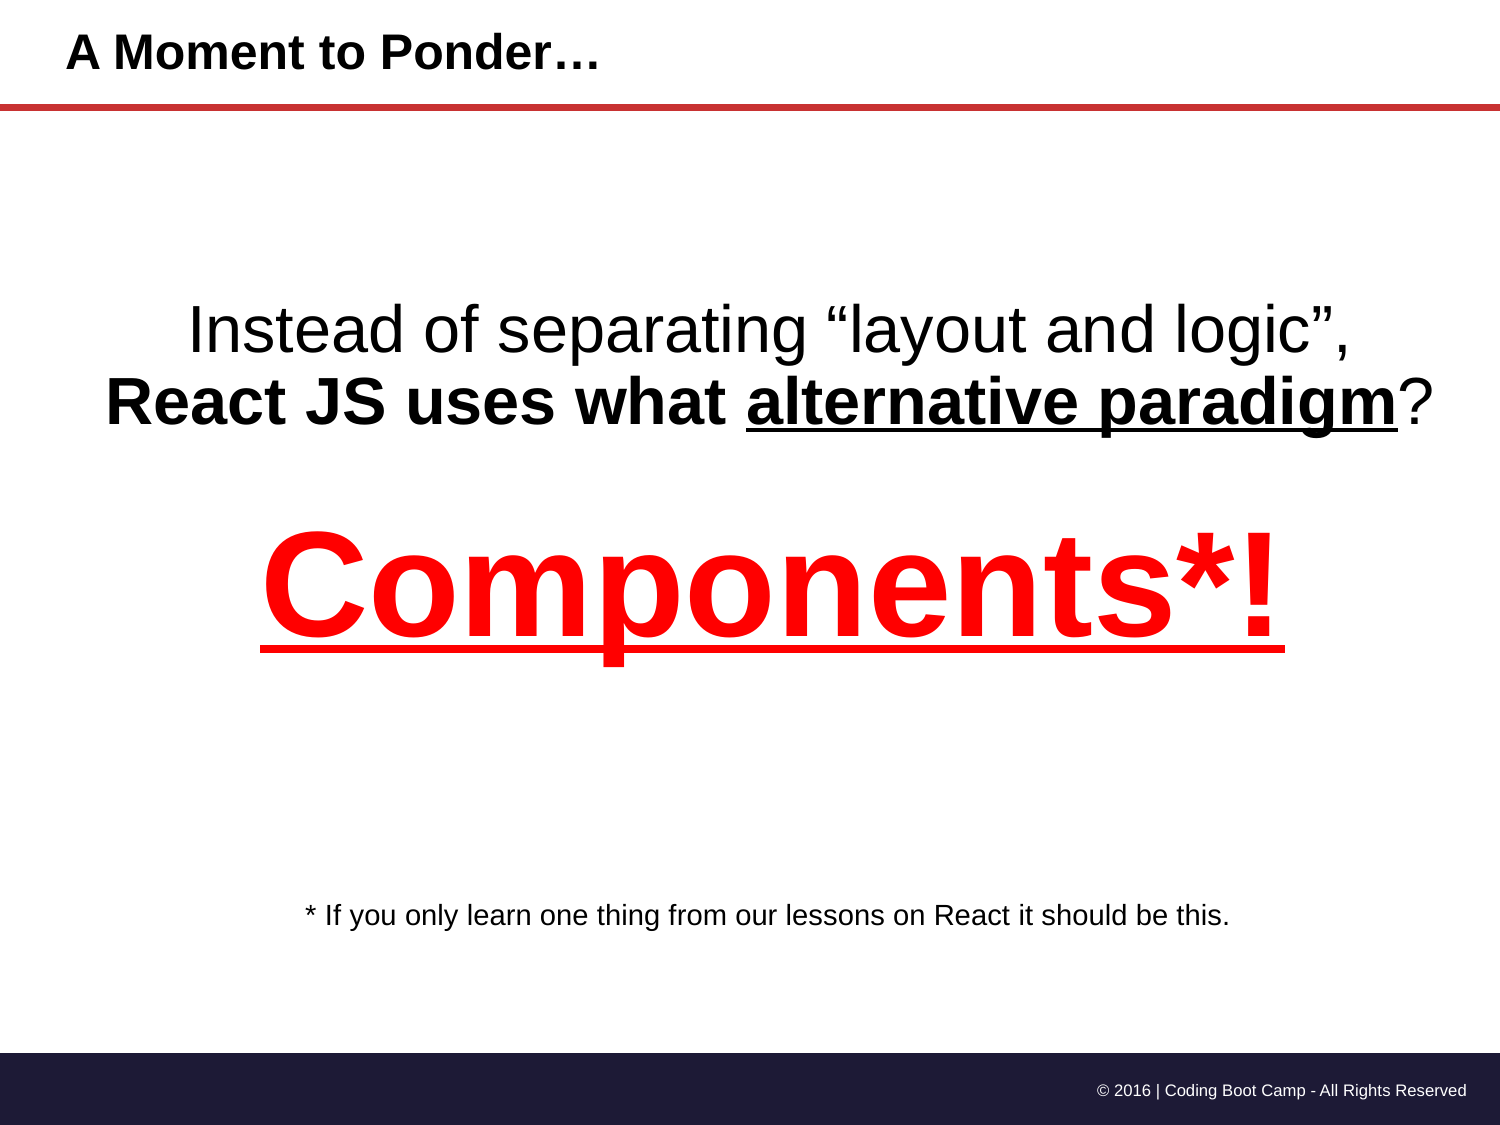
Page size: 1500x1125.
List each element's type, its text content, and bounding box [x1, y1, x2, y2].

text_box Components*! [49, 500, 1459, 853]
title A Moment to Ponder… [50, 0, 948, 108]
text_box Instead of separating “layout and logic”, React JS uses what alternative paradigm? [47, 287, 1456, 525]
text_box * If you only learn one thing from our lessons on React it should be this. [49, 893, 1459, 1125]
